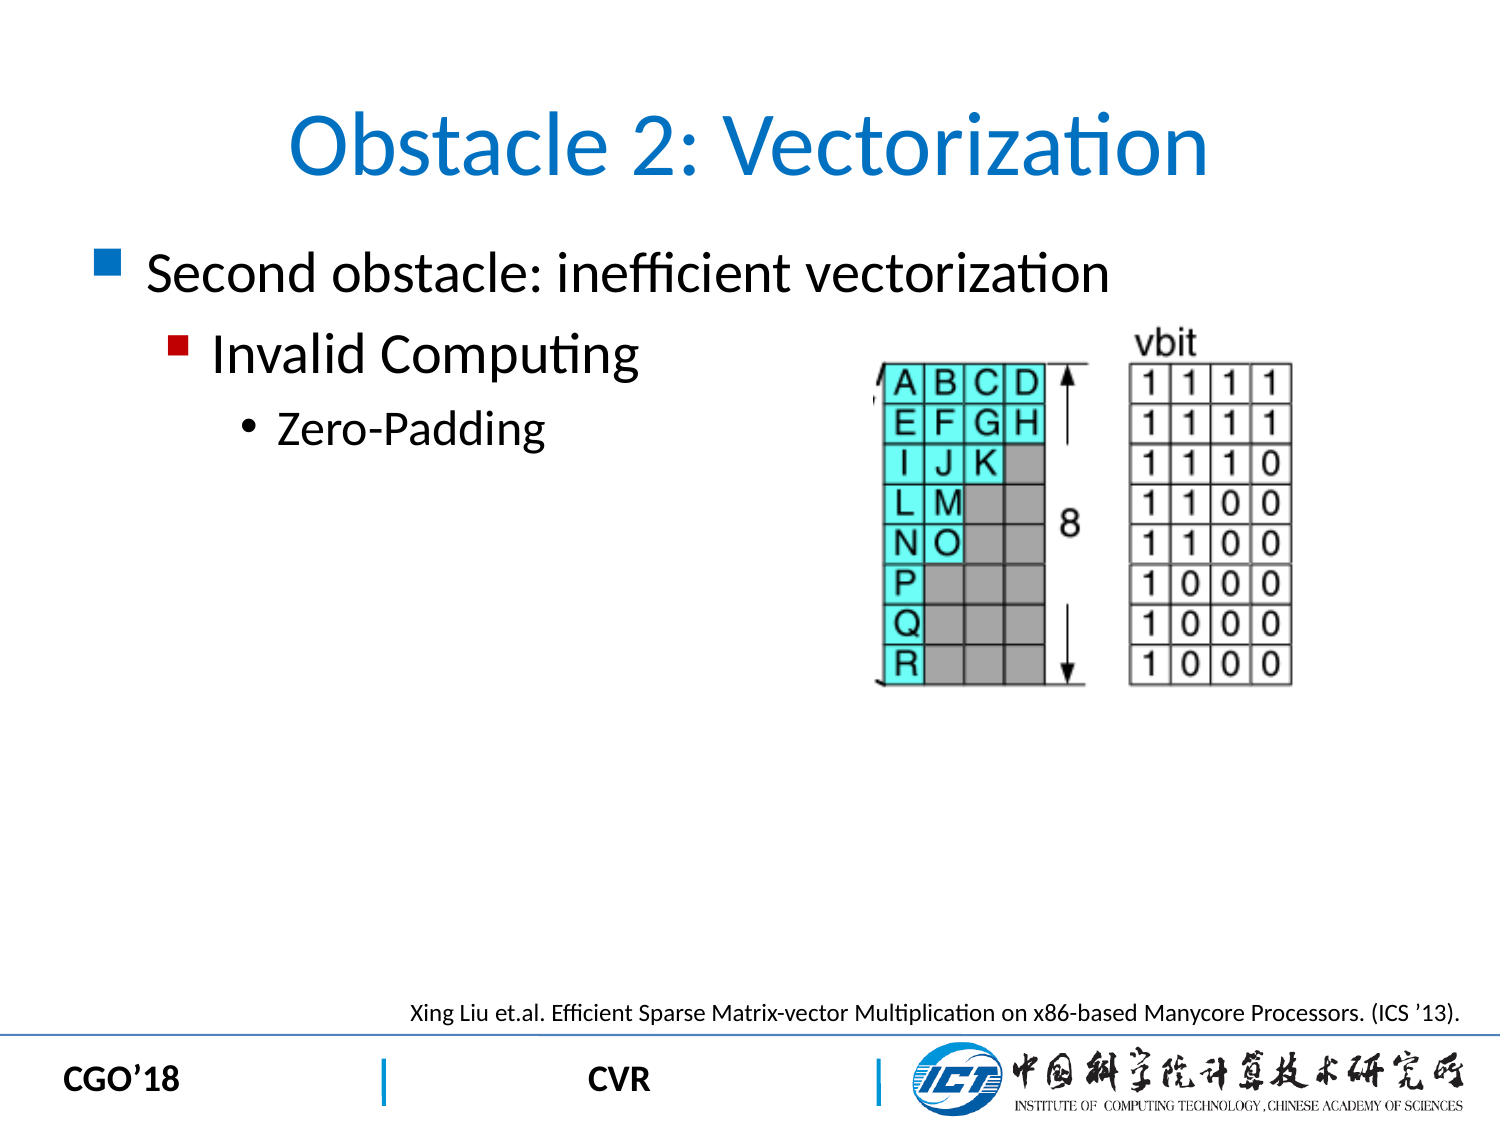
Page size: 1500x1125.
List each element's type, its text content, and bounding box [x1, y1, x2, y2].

picture [872, 324, 1306, 693]
title Obstacle 2: Vectorization [74, 44, 1426, 226]
list Second obstacle: inefficient vectorization Invalid Computing Zero-Padding [74, 226, 1426, 1000]
text_box Xing Liu et.al. Efficient Sparse Matrix-vector Multiplication on x86-based Manycore Processors. (ICS ’13). [395, 989, 1495, 1035]
picture [909, 1040, 1471, 1118]
